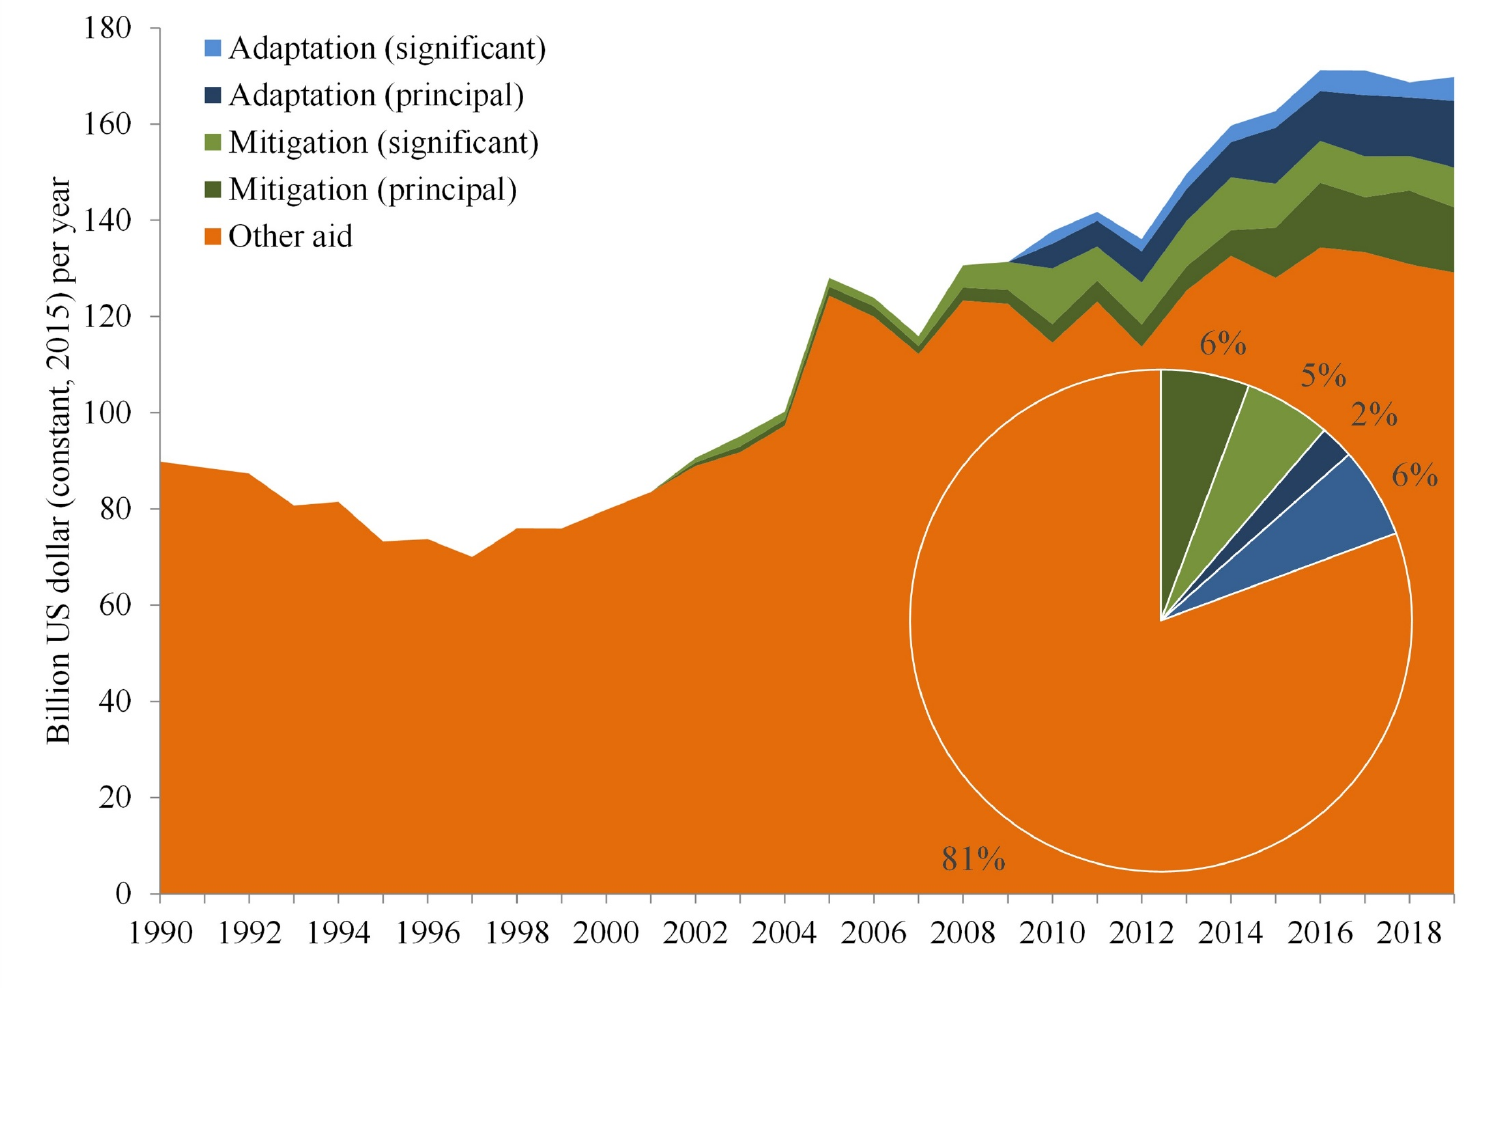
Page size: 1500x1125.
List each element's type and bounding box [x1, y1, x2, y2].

picture [0, 0, 1500, 991]
